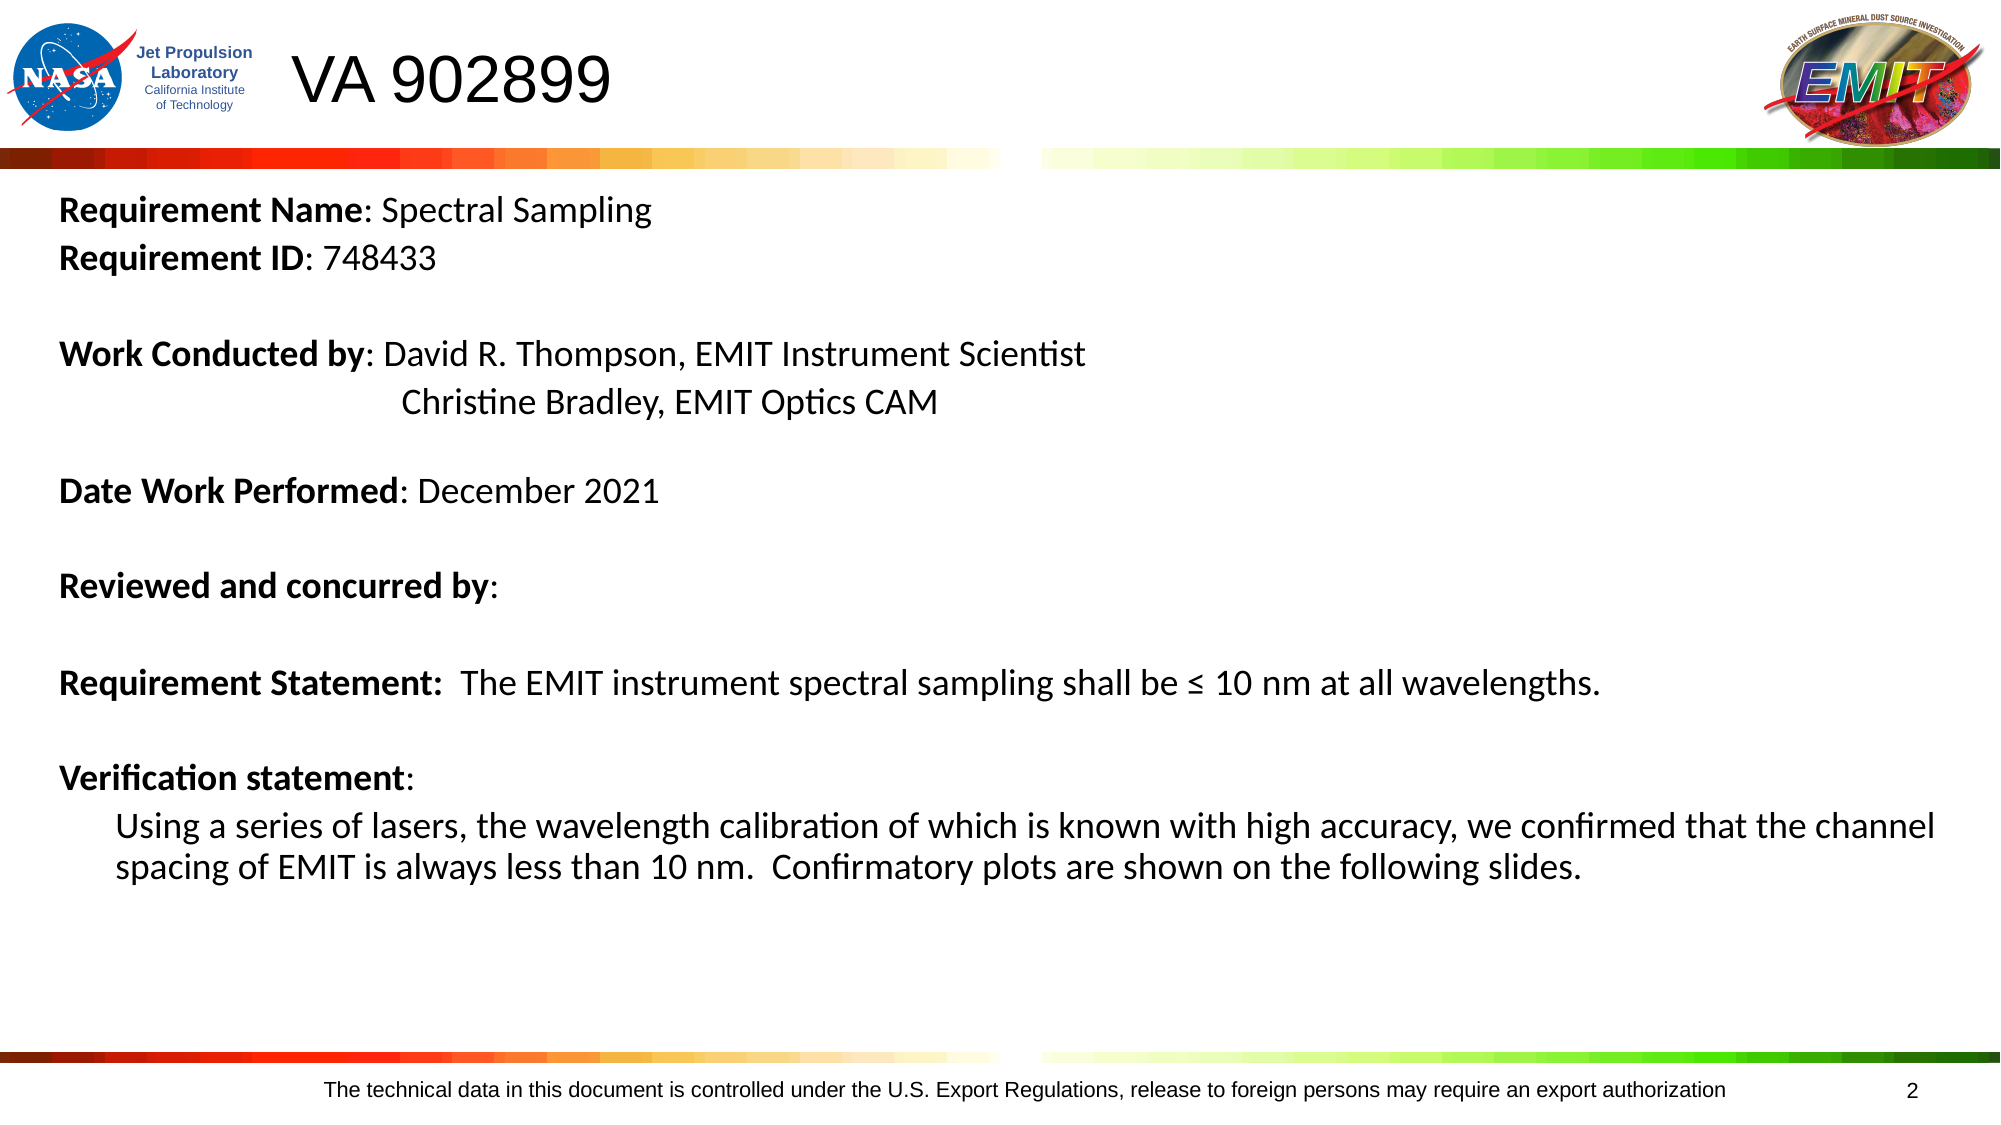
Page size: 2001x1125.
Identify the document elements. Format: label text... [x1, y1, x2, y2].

picture [6, 23, 137, 131]
picture [0, 1052, 2000, 1063]
picture [0, 6, 2000, 169]
list Requirement Name: Spectral Sampling Requirement ID: 748433 Work Conducted by: David R. Thompson, EMIT Instrument Scientist Christine Bradley, EMIT Optics CAM Date Work Performed: December 2021 Reviewed and concurred by: Requirement Statement: The EMIT instrument spectral sampling shall be ≤ 10 nm at all wavelengths. Verification statement: Using a series of lasers, the wavelength calibration of which is known with high accuracy, we confirmed that the channel spacing of EMIT is always less than 10 nm. Confirmatory plots are shown on the following slides. [44, 183, 1956, 1050]
title VA 902899 [276, 21, 1721, 131]
slide_number 1 [1841, 1065, 1984, 1115]
footer The technical data in this document is controlled under the U.S. Export Regulations, release to foreign persons may require an export authorization [227, 1064, 1825, 1114]
